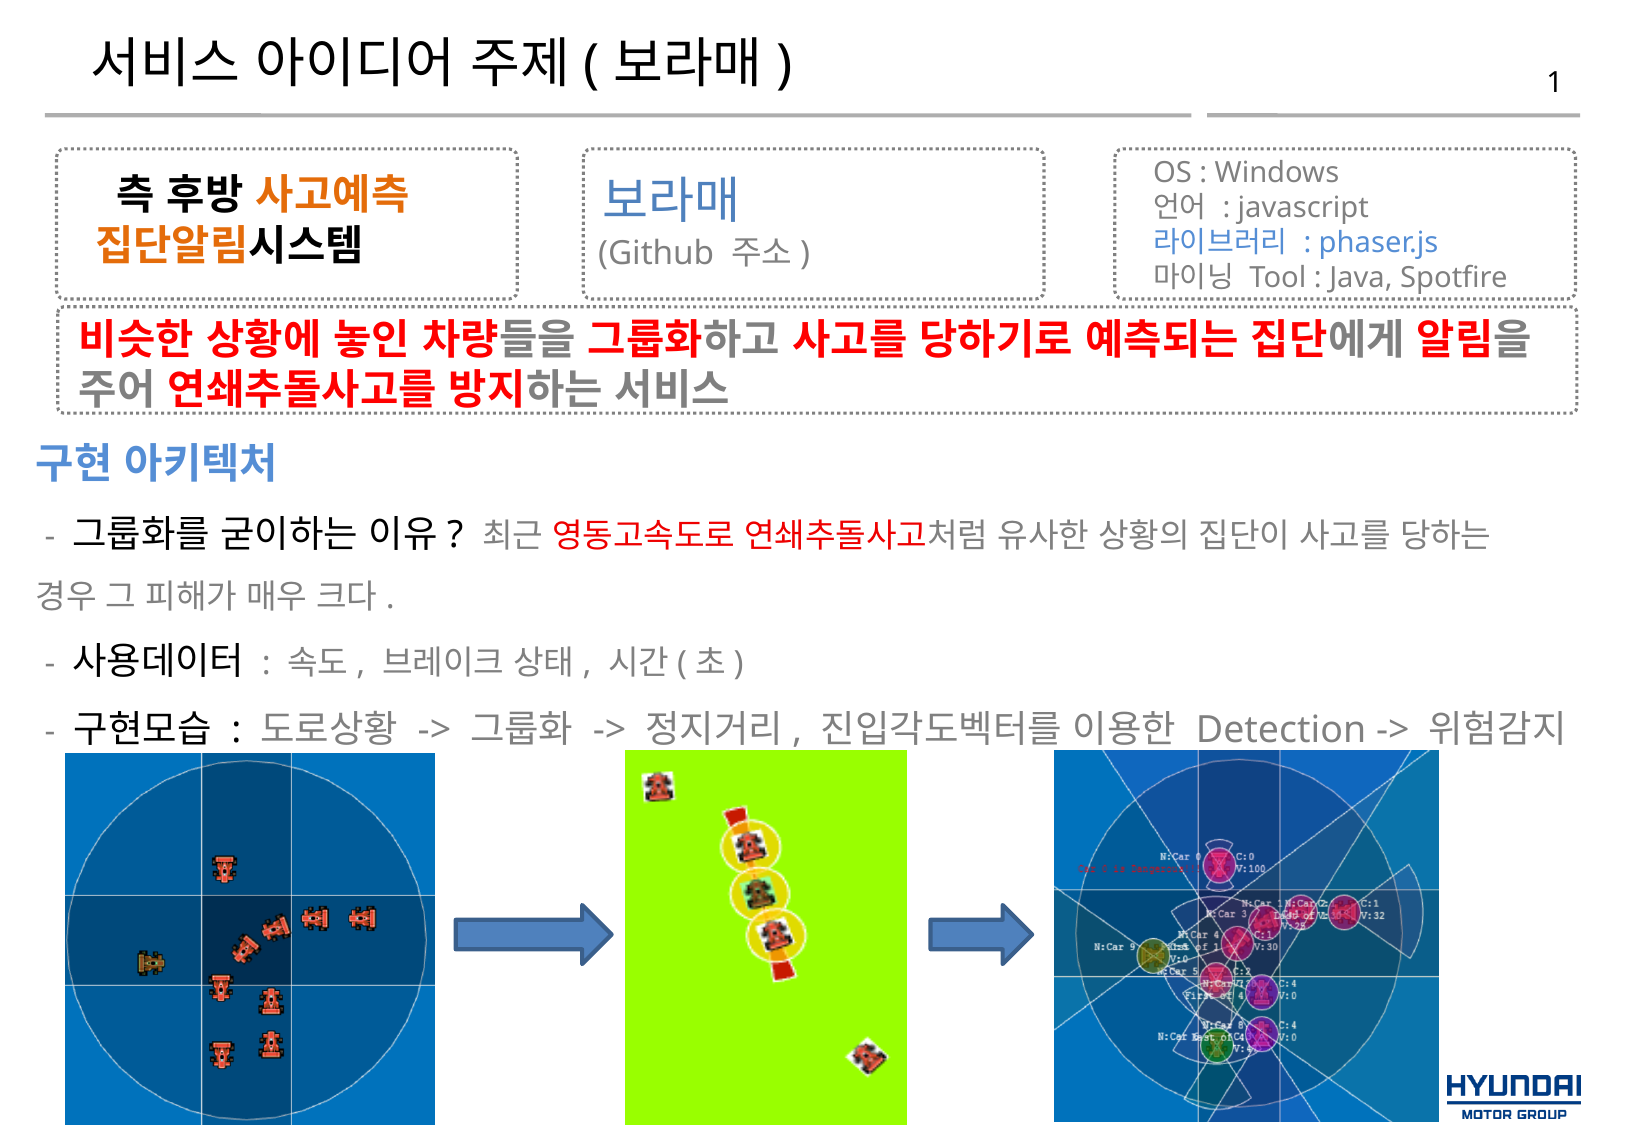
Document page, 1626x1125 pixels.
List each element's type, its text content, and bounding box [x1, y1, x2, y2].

picture [625, 750, 908, 1125]
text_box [57, 305, 1586, 422]
text_box [1569, 147, 1578, 301]
text_box (Github 주소) [583, 223, 872, 279]
text_box OS : Windows 언어 : javascript 라이브러리 : phaser.js 마이닝 Tool : Java, Spotfire [1138, 146, 1569, 301]
text_box [54, 146, 520, 302]
text_box 구현 아키텍처 - 그룹화를 굳이하는 이유? 최근 영동고속도로 연쇄추돌사고처럼 유사한 상황의 집단이 사고를 당하는 경우 그 피해가 매우 크다. - 사용데이터 : 속도, 브레이크 상태, 시간(초) - 구현모습 : 도로상황 -> 그룹화 -> 정지거리, 진입각도벡터를 이용한 Detection -> 위험감지 [21, 404, 1625, 795]
text_box [453, 903, 614, 967]
title 서비스 아이디어 주제(보라매) [74, 19, 1179, 103]
text_box 보라매 [588, 160, 983, 236]
picture [1054, 750, 1439, 1123]
text_box [581, 146, 1047, 302]
slide_number 1 [1497, 53, 1579, 114]
text_box 측 후방 사고예측 집단알림시스템 [80, 160, 541, 276]
text_box [928, 903, 1035, 967]
text_box [1112, 146, 1138, 302]
picture [65, 753, 435, 1125]
picture [1447, 1075, 1581, 1119]
